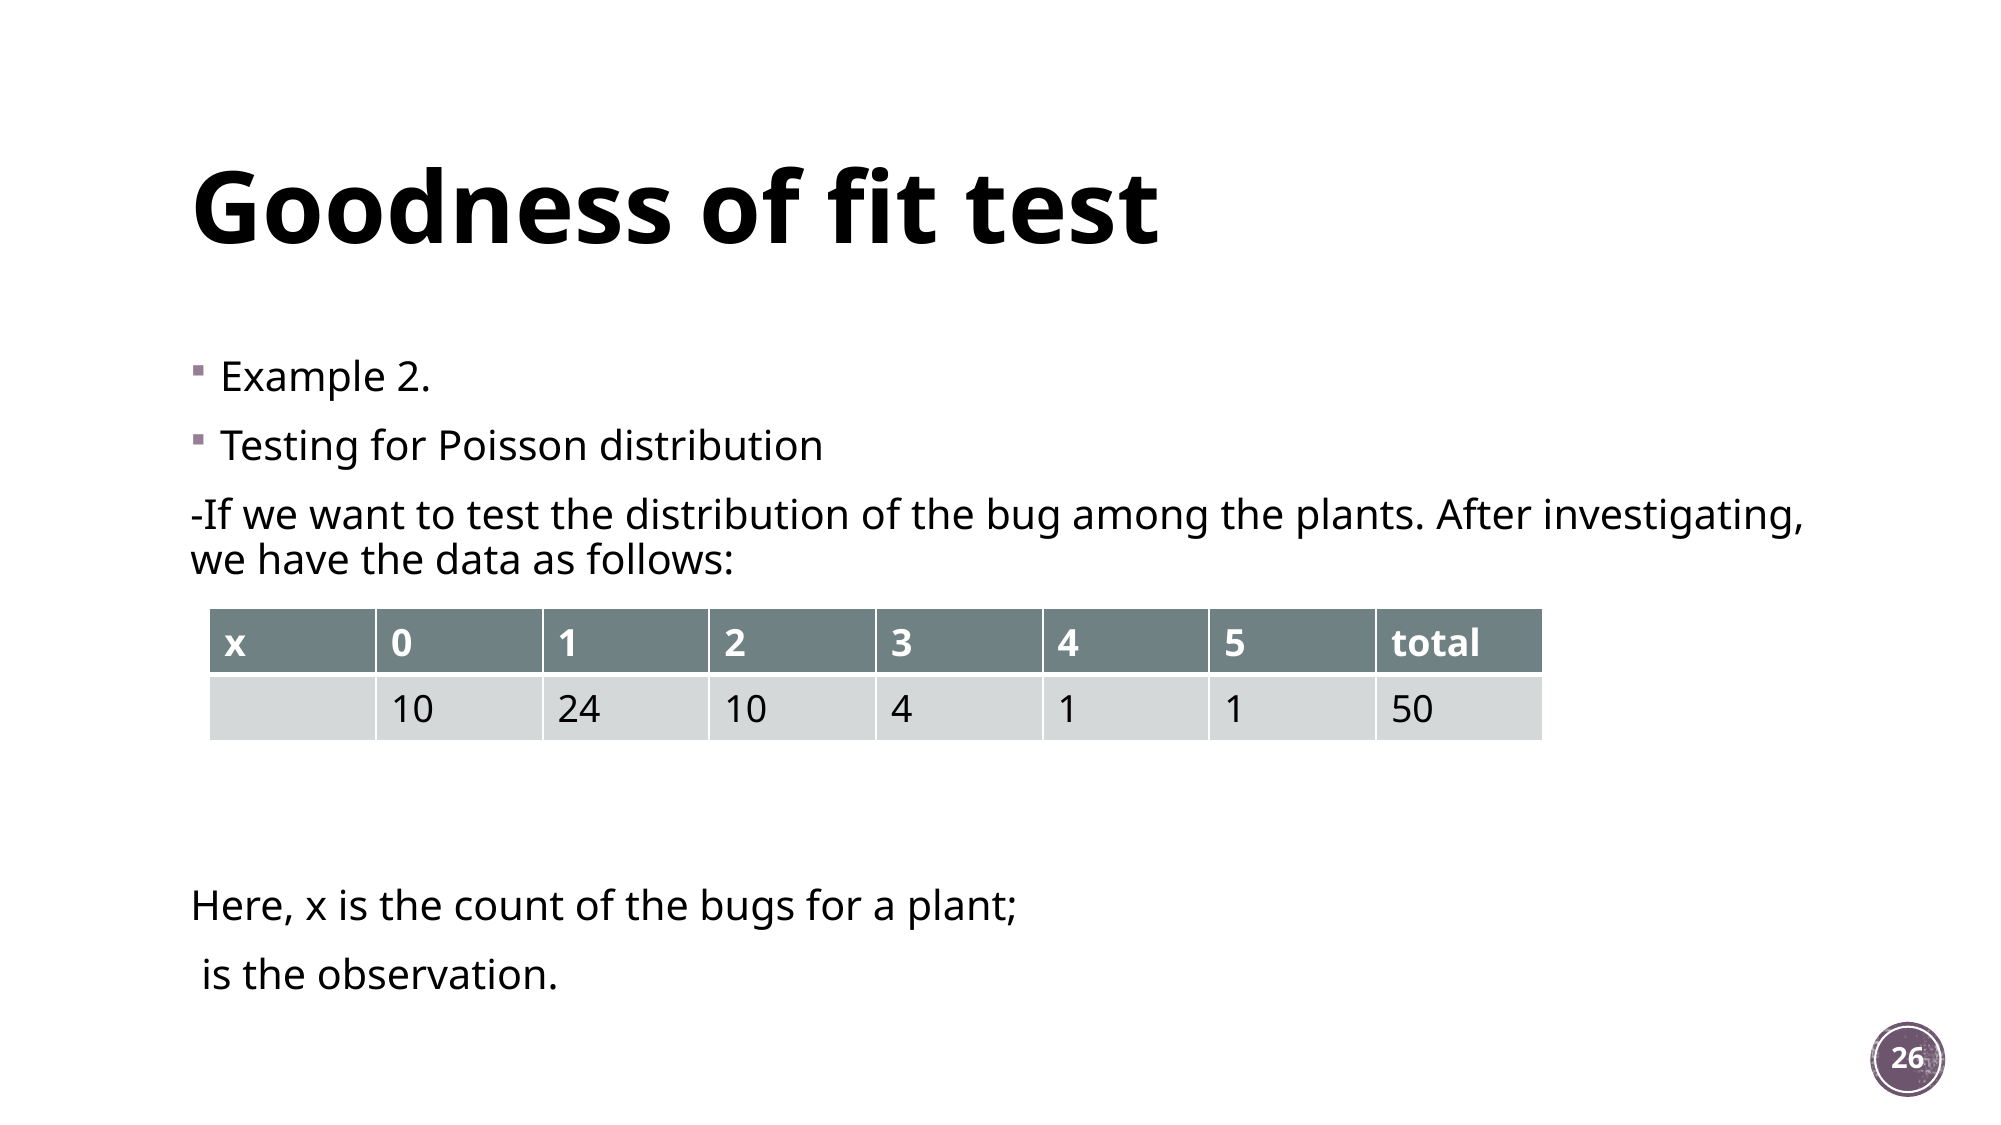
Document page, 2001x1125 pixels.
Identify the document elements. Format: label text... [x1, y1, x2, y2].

slide_number 26 [1855, 1028, 1961, 1089]
title Goodness of fit test [175, 79, 1826, 344]
